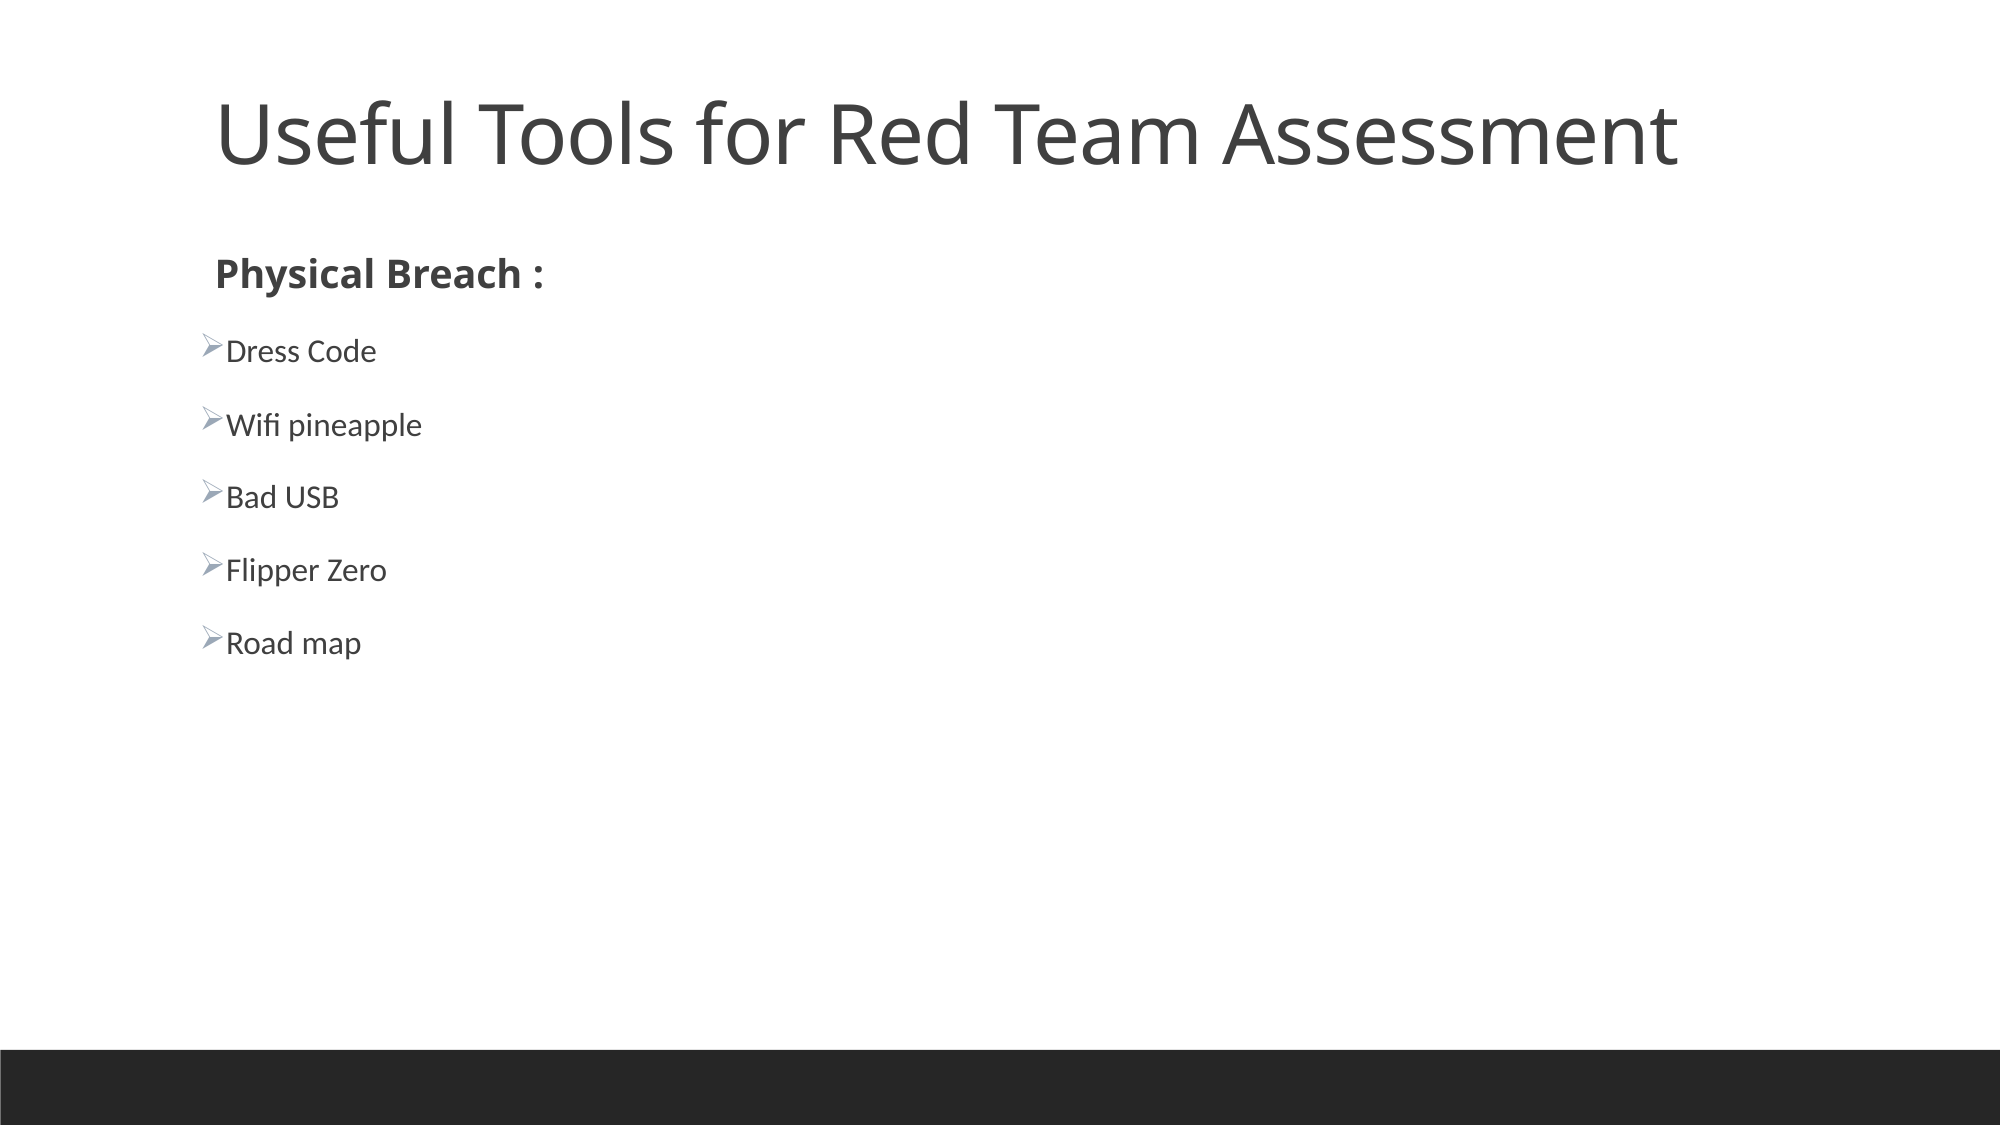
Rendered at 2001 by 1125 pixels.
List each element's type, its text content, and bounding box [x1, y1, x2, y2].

list Physical Breach : Dress Code Wifi pineapple Bad USB Flipper Zero Road map [199, 236, 1850, 891]
title Useful Tools for Red Team Assessment [199, 81, 1850, 191]
